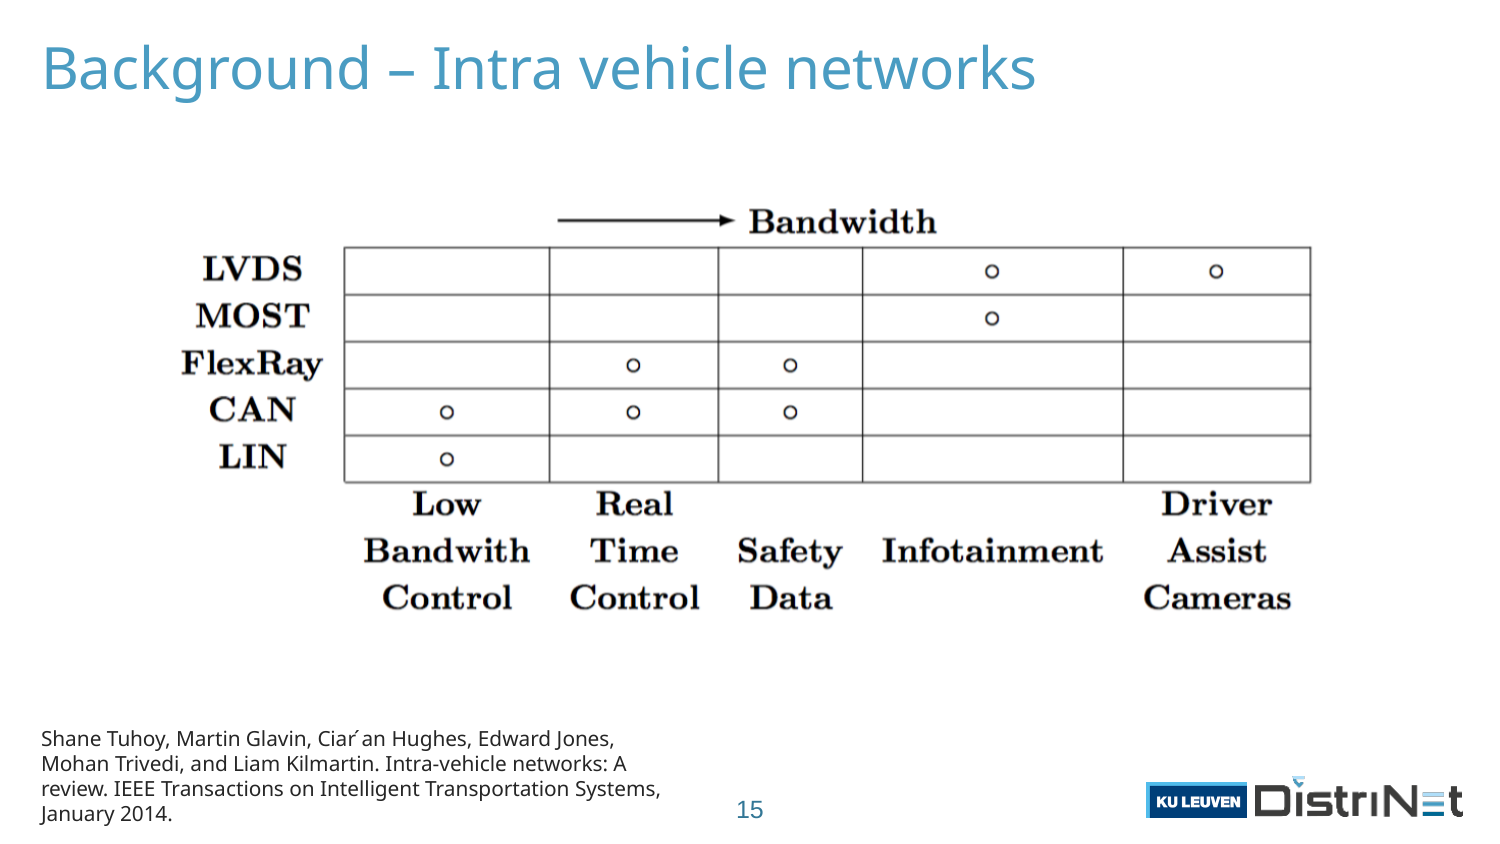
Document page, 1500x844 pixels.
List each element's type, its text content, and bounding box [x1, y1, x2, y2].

title Background – Intra vehicle networks [26, 23, 1463, 110]
picture [1146, 782, 1247, 818]
text_box Shane Tuhoy, Martin Glavin, Ciar ́an Hughes, Edward Jones, Mohan Trivedi, and Liam Kilmartin. Intra-vehicle networks: A review. IEEE Transactions on Intelligent Transportation Systems, January 2014. [26, 718, 692, 833]
slide_number 15 [679, 786, 821, 832]
picture [1255, 776, 1463, 817]
picture [152, 202, 1336, 648]
